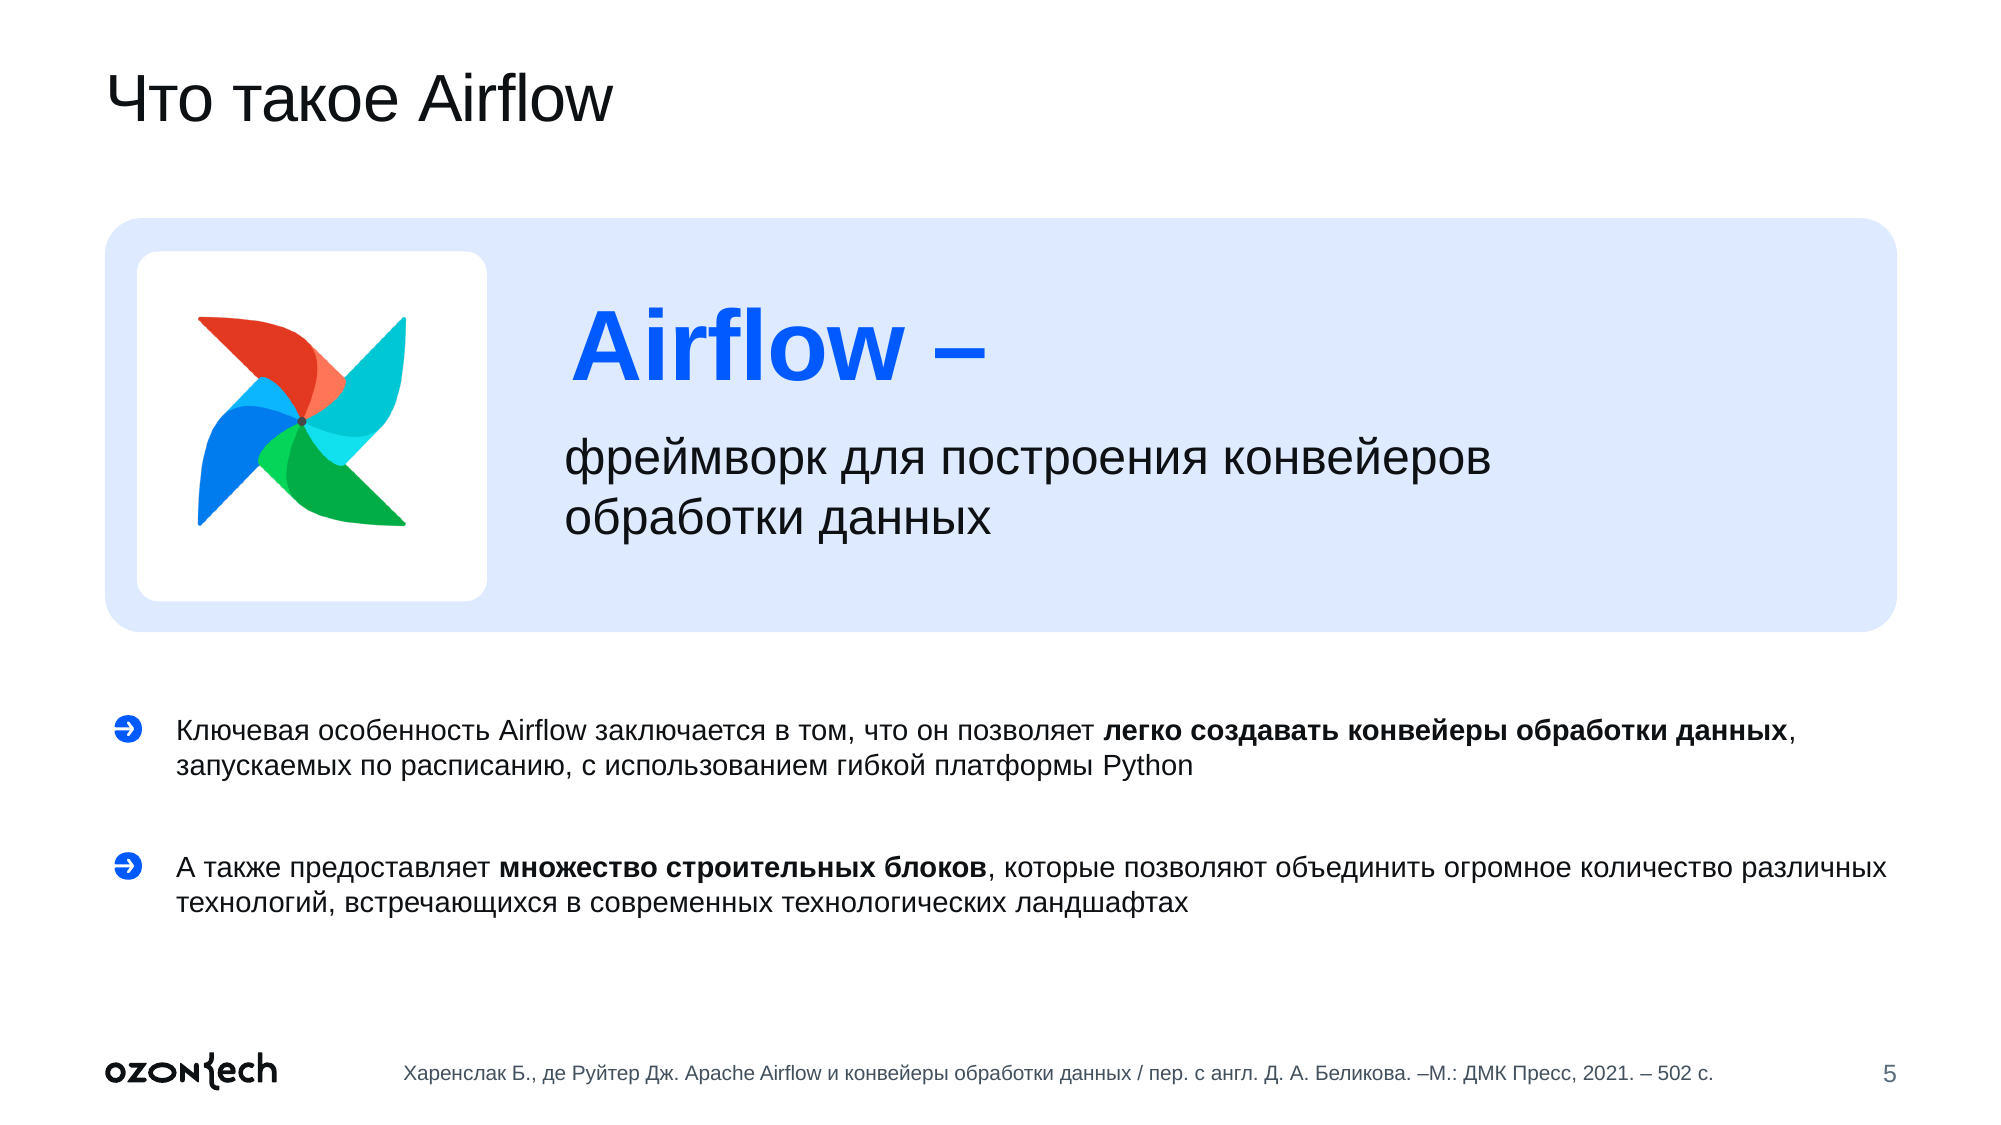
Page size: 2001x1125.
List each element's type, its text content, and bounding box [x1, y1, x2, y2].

text_box [135, 250, 488, 603]
footer Харенслак Б., де Руйтер Дж. Apache Airflow и конвейеры обработки данных / пер. с англ. Д. А. Беликова. –М.: ДМК Пресс, 2021. – 502 с. [403, 1060, 1858, 1085]
text_box [103, 217, 1899, 634]
text_box фреймворк для построения конвейеров обработки данных [549, 416, 1730, 552]
text_box Airflow – [570, 298, 1112, 411]
title Что такое Airflow [104, 67, 1895, 180]
picture [196, 315, 420, 528]
slide_number 5 [1748, 1054, 1898, 1091]
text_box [114, 841, 1920, 928]
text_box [114, 704, 1920, 791]
